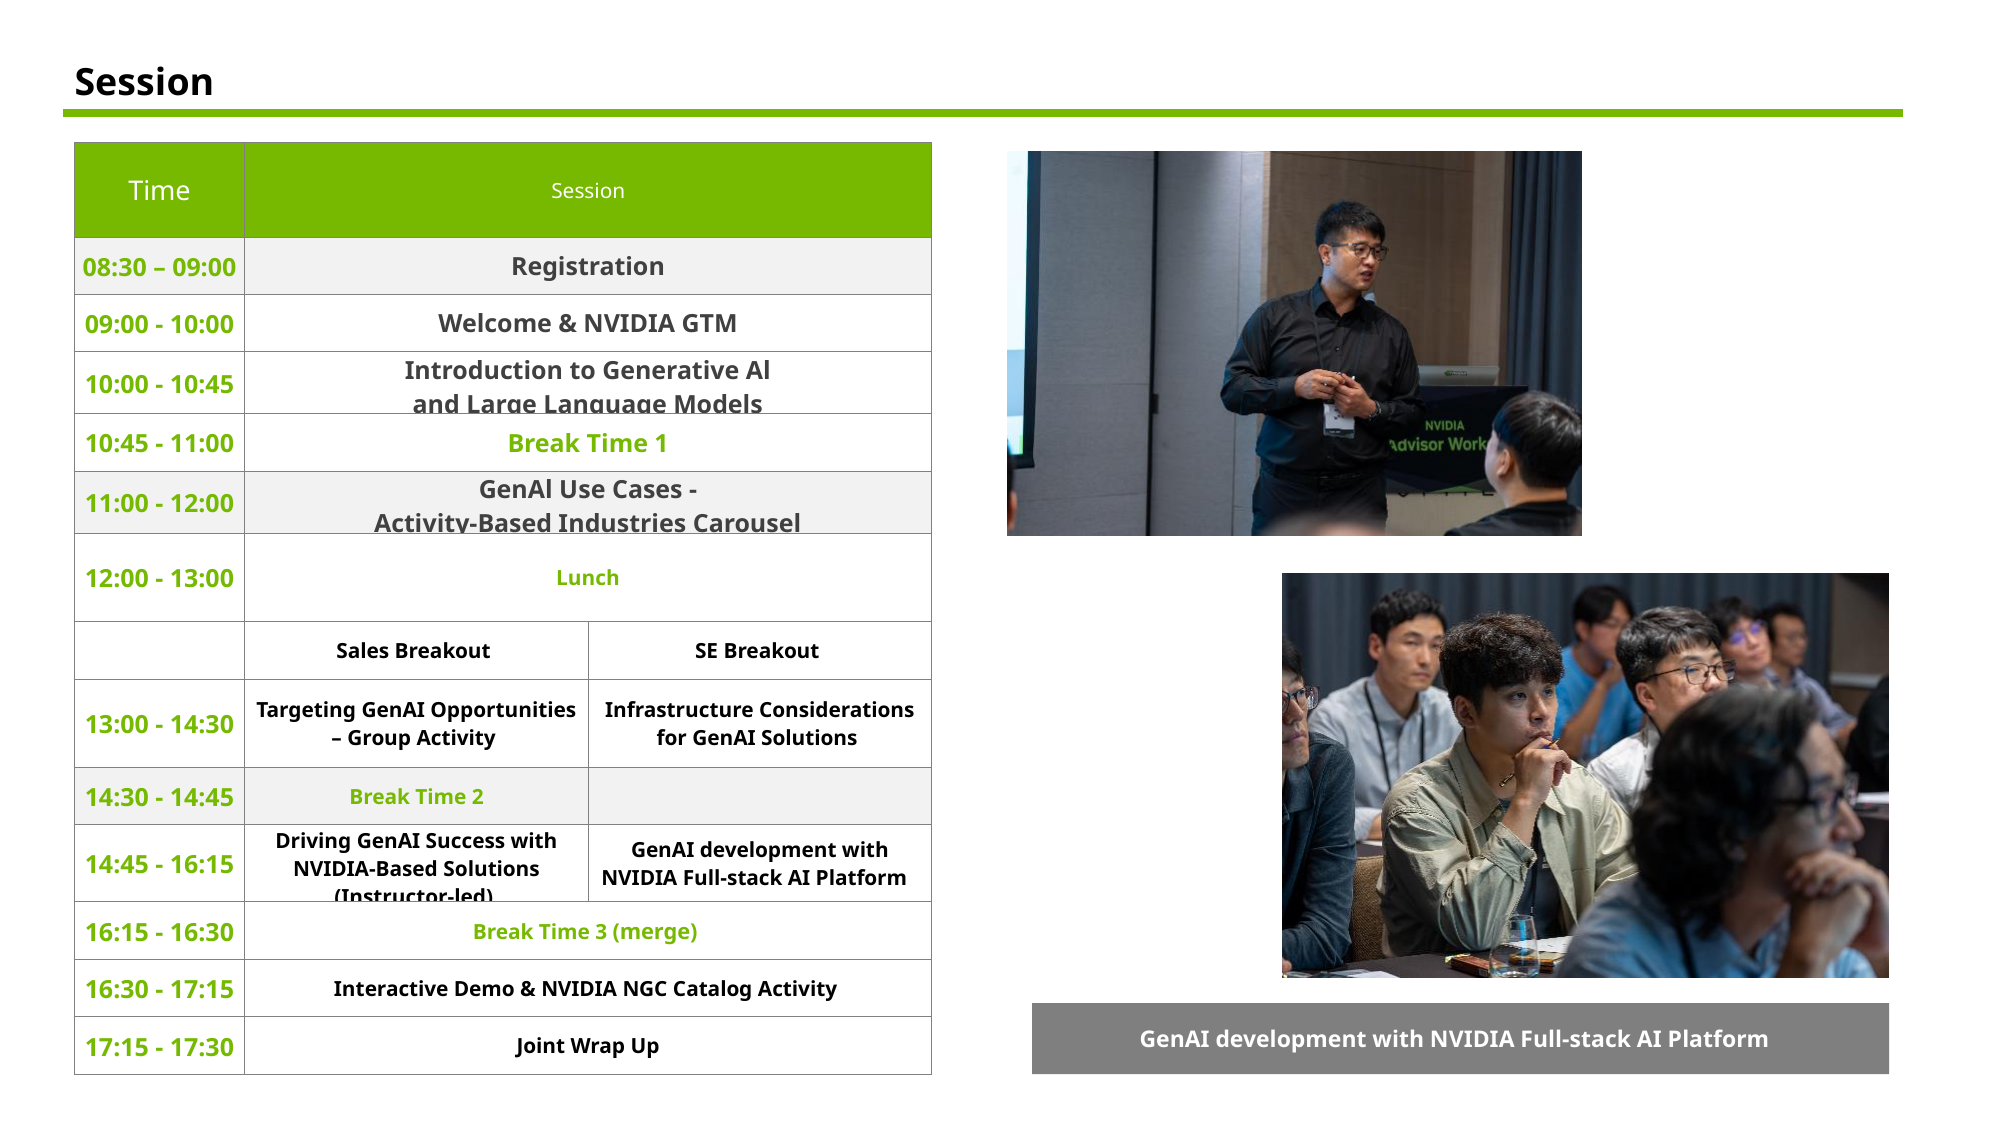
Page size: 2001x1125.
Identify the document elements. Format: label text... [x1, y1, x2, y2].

table_cell 08:30 – 09:00 [75, 238, 244, 294]
table_cell Break Time 3 (merge) [245, 902, 931, 959]
text_box GenAI development with NVIDIA Full-stack AI Platform [1032, 1003, 1890, 1075]
table_cell 13:00 - 14:30 [75, 680, 244, 767]
table_cell 09:00 - 10:00 [75, 295, 244, 351]
table_cell Infrastructure Considerations for GenAI Solutions [589, 680, 931, 767]
table_cell 17:15 - 17:30 [75, 1017, 244, 1074]
table_cell 10:45 - 11:00 [75, 414, 244, 471]
table_cell 11:00 - 12:00 [75, 472, 244, 533]
table_cell 16:30 - 17:15 [75, 960, 244, 1016]
table_cell 16:15 - 16:30 [75, 902, 244, 959]
table_cell [75, 622, 244, 679]
table_cell Welcome & NVIDIA GTM [245, 295, 931, 351]
table_cell Joint Wrap Up [245, 1017, 931, 1074]
table_cell Lunch [245, 534, 931, 621]
picture [1282, 572, 1889, 979]
table_cell Break Time 1 [245, 414, 931, 471]
text_box Session [59, 50, 1069, 111]
table_cell 14:45 - 16:15 [75, 825, 244, 901]
table_cell 10:00 - 10:45 [75, 352, 244, 413]
table_cell GenAl Use Cases - Activity-Based Industries Carousel [245, 472, 931, 533]
table_cell Interactive Demo & NVIDIA NGC Catalog Activity [245, 960, 931, 1016]
table_cell Targeting GenAI Opportunities – Group Activity [245, 680, 588, 767]
table_cell 14:30 - 14:45 [75, 768, 244, 824]
table_cell Break Time 2 [245, 768, 588, 824]
table_cell Introduction to Generative Al and Large Language Models [245, 352, 931, 413]
table_cell Registration [245, 238, 931, 294]
table_cell [589, 768, 931, 824]
picture [1007, 151, 1583, 536]
table_header Session [245, 143, 931, 237]
table_header Time [75, 143, 244, 237]
table_cell Driving GenAI Success with NVIDIA-Based Solutions (Instructor-led) [245, 825, 588, 901]
table_cell Sales Breakout [245, 622, 588, 679]
table_cell SE Breakout [589, 622, 931, 679]
table_cell GenAI development with NVIDIA Full-stack AI Platform [589, 825, 931, 901]
table_cell 12:00 - 13:00 [75, 534, 244, 621]
